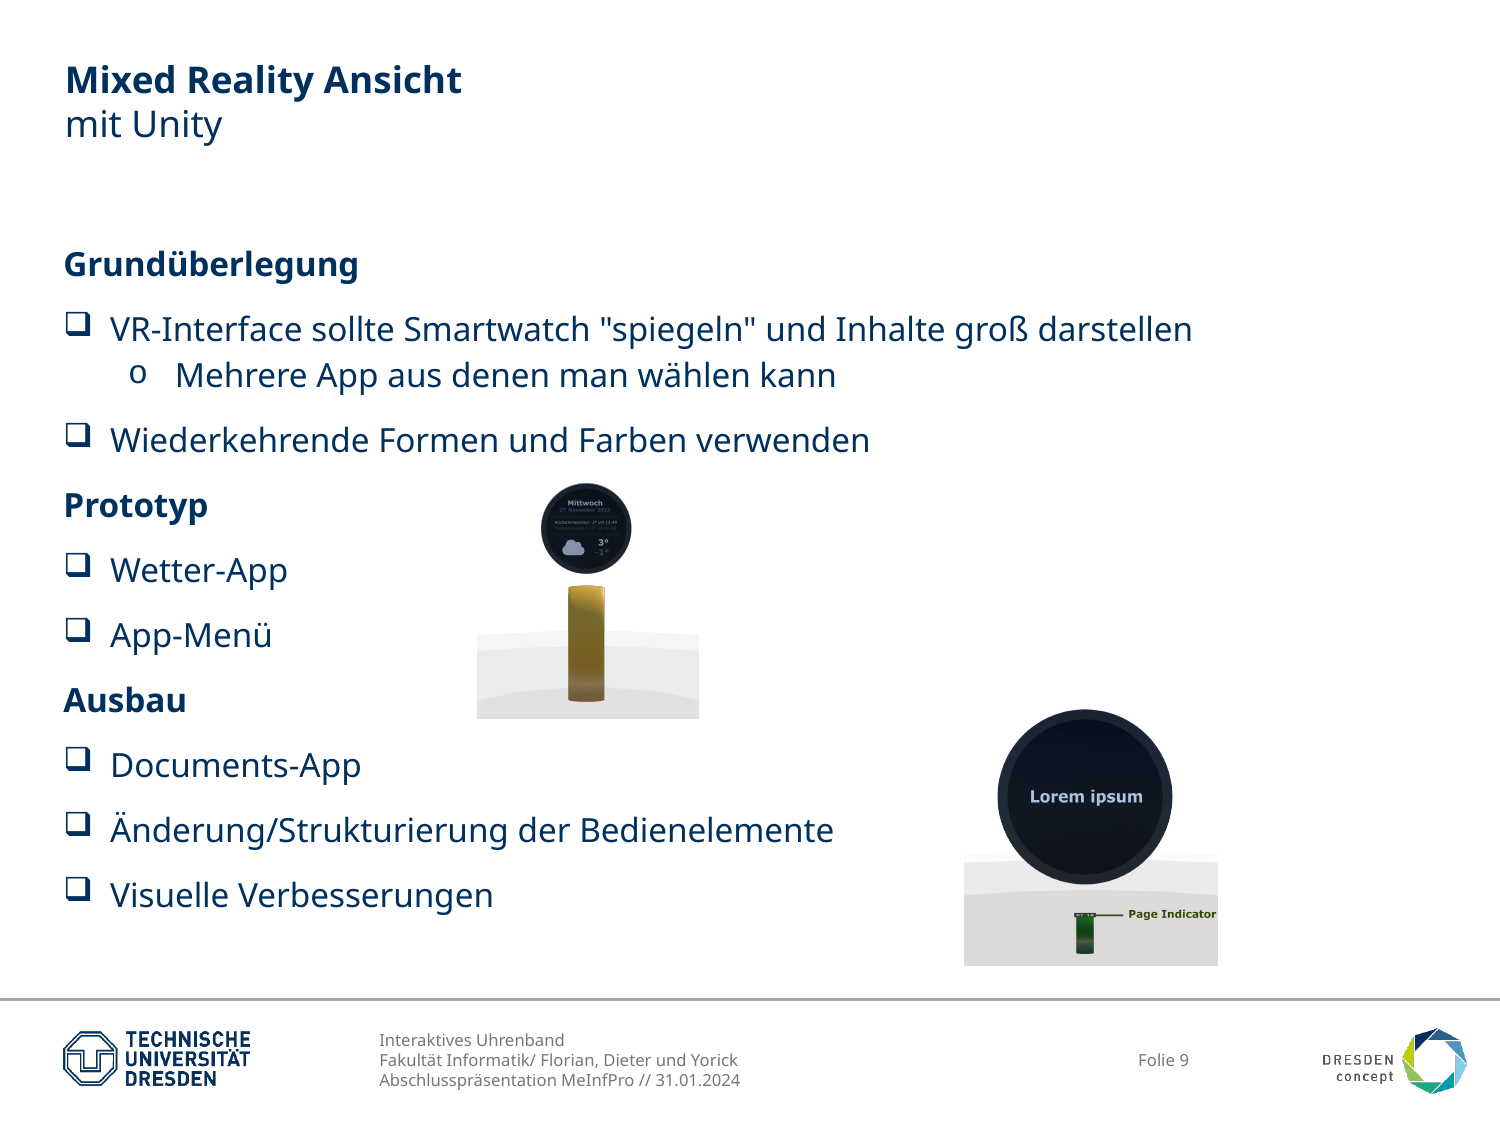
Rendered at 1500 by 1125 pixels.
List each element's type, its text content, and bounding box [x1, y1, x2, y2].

picture [964, 704, 1218, 967]
picture [477, 464, 699, 719]
picture [1323, 1028, 1467, 1094]
list Grundüberlegung VR-Interface sollte Smartwatch "spiegeln" und Inhalte groß darstellen Mehrere App aus denen man wählen kann Wiederkehrende Formen und Farben verwenden Prototyp Wetter-App App-Menü Ausbau Documents-App Änderung/Strukturierung der Bedienelemente Visuelle Verbesserungen [63, 243, 1437, 941]
picture [63, 1031, 250, 1086]
title Mixed Reality Ansicht mit Unity [64, 56, 1437, 190]
